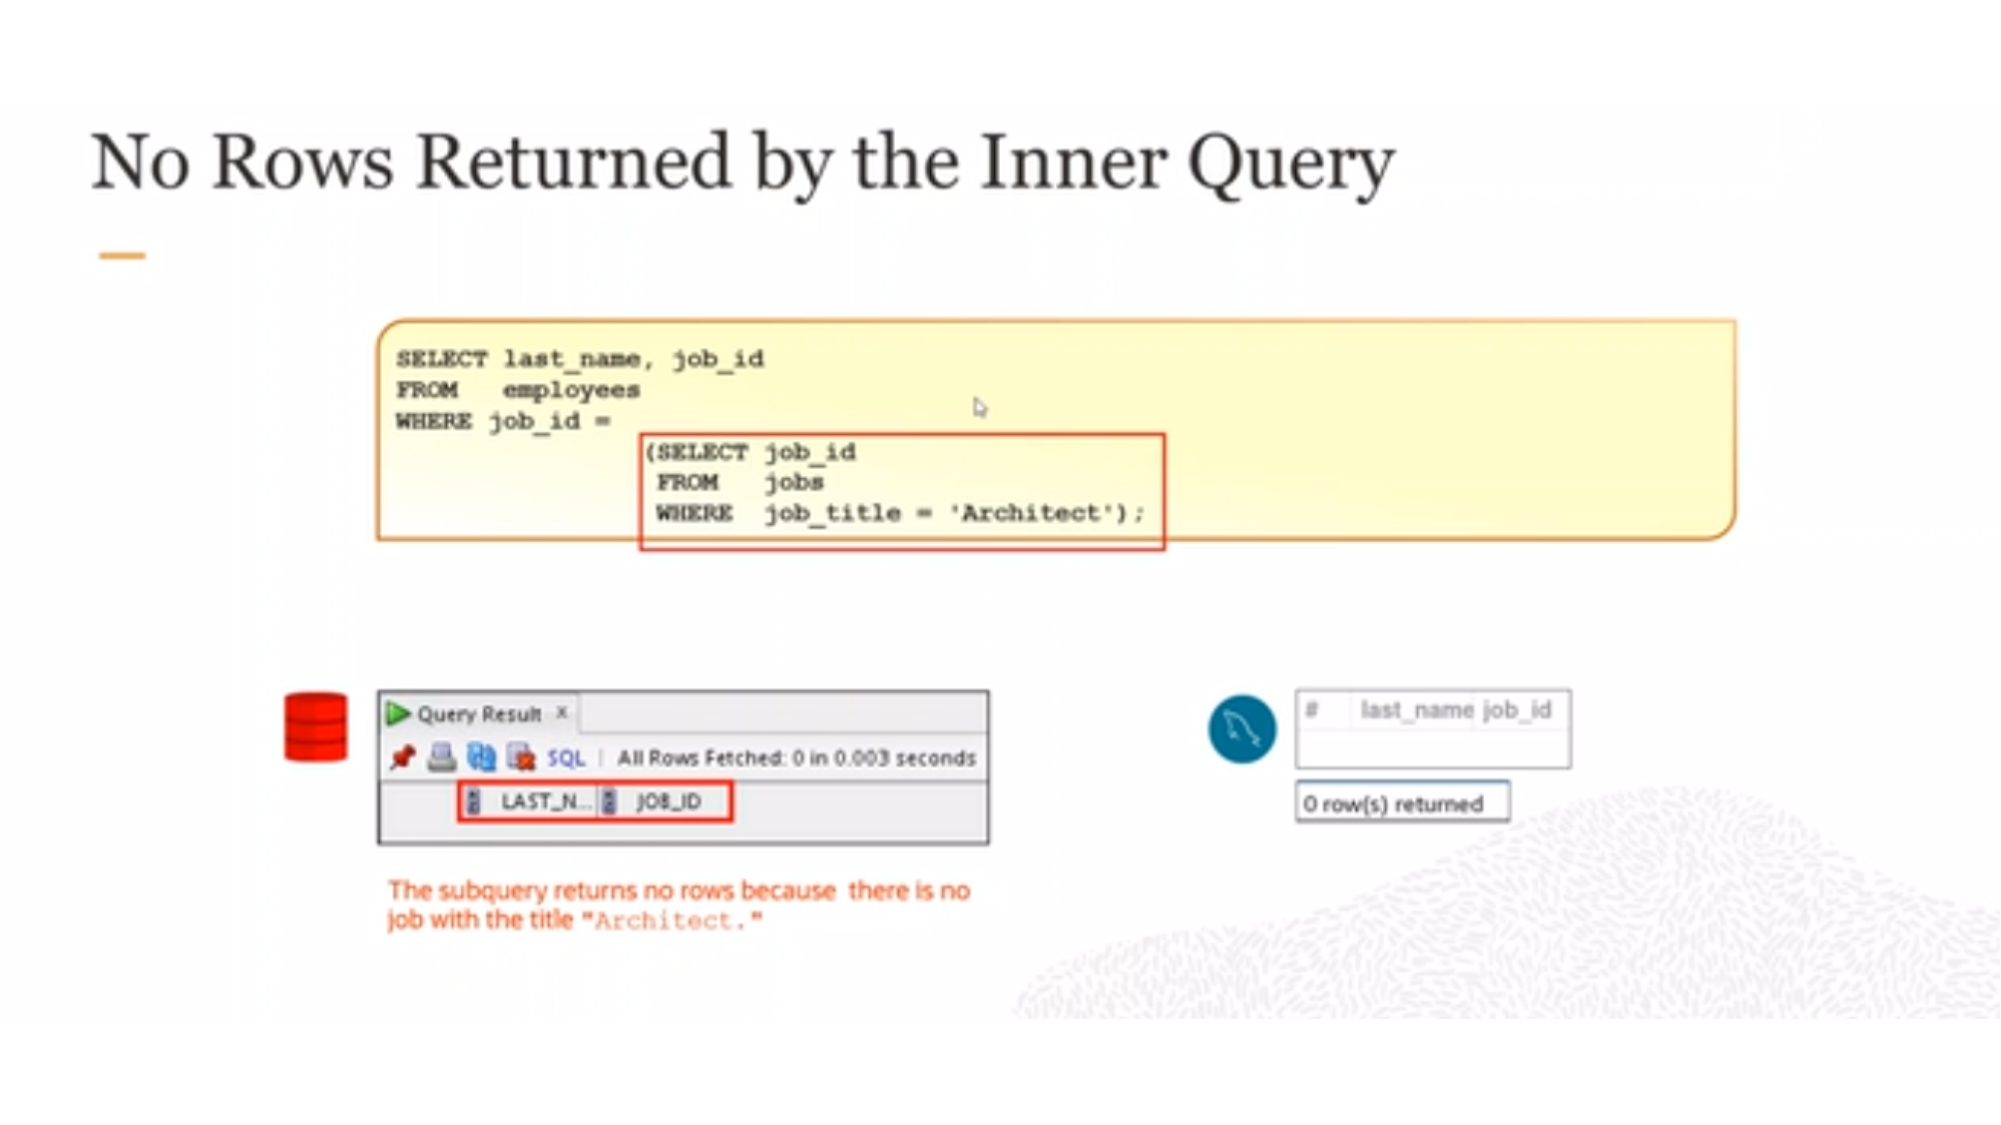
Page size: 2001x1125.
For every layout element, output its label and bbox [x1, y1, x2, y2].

picture [0, 105, 2000, 1020]
